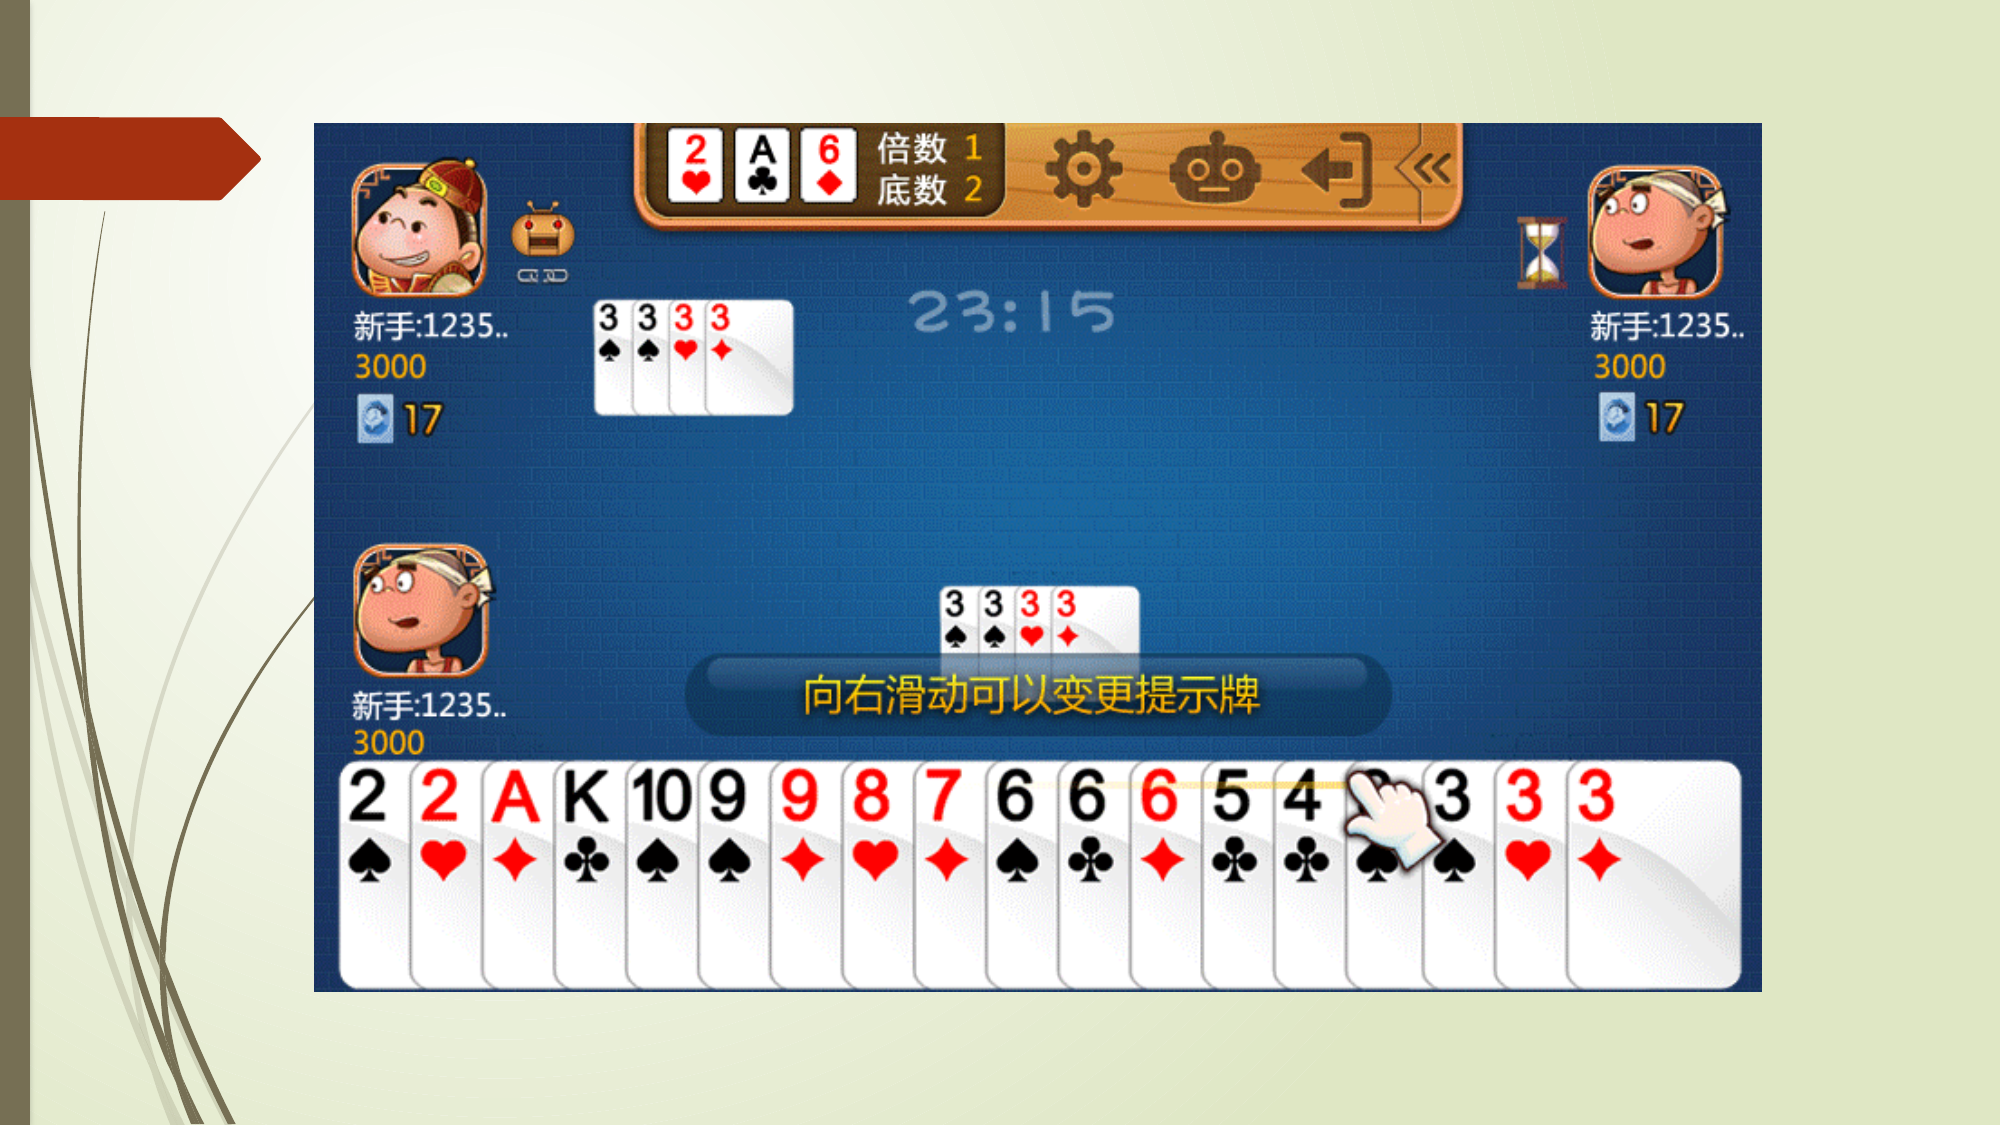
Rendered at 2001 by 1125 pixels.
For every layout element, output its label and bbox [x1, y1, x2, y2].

list [314, 123, 1762, 993]
